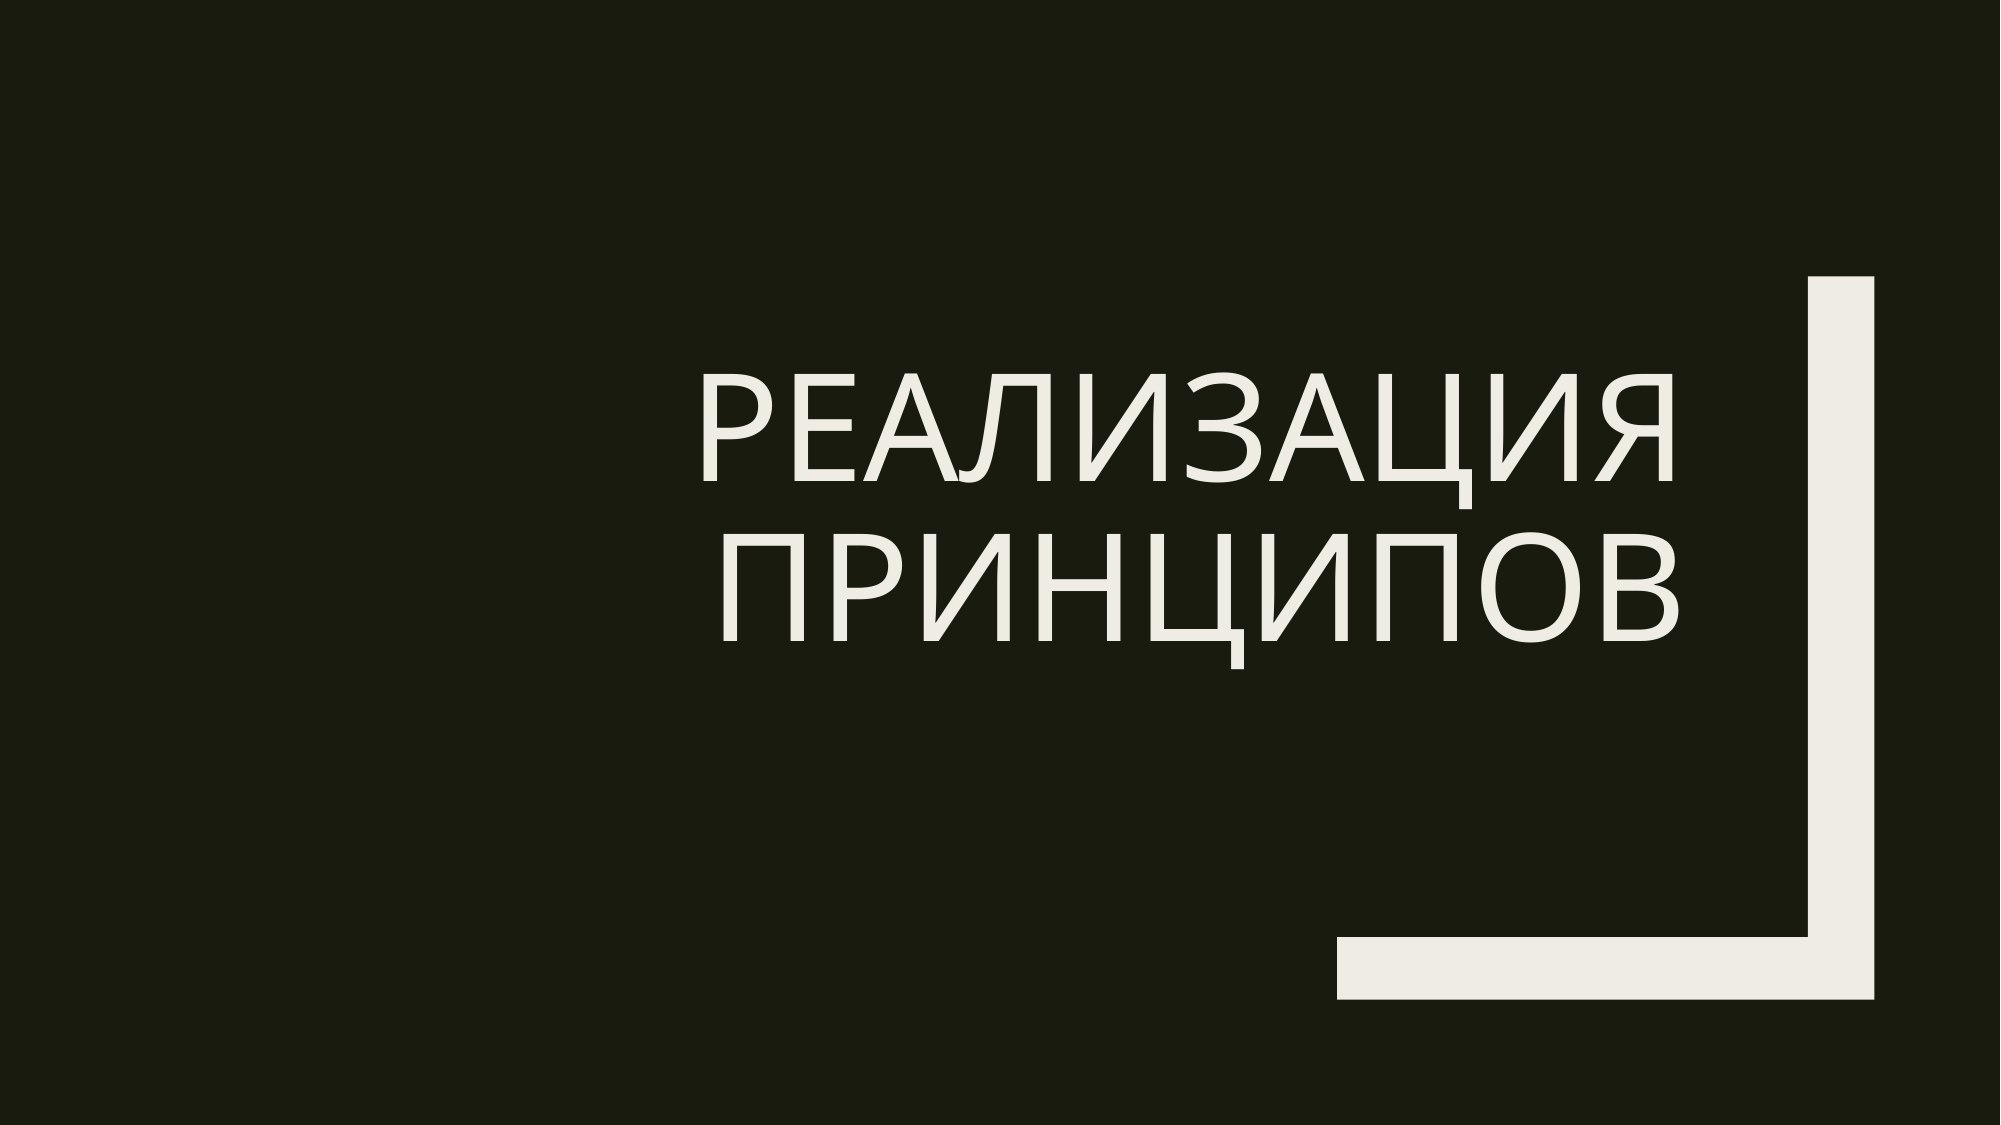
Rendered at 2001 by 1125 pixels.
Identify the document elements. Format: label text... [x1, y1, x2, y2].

title Реализация принципов [125, 213, 1703, 682]
